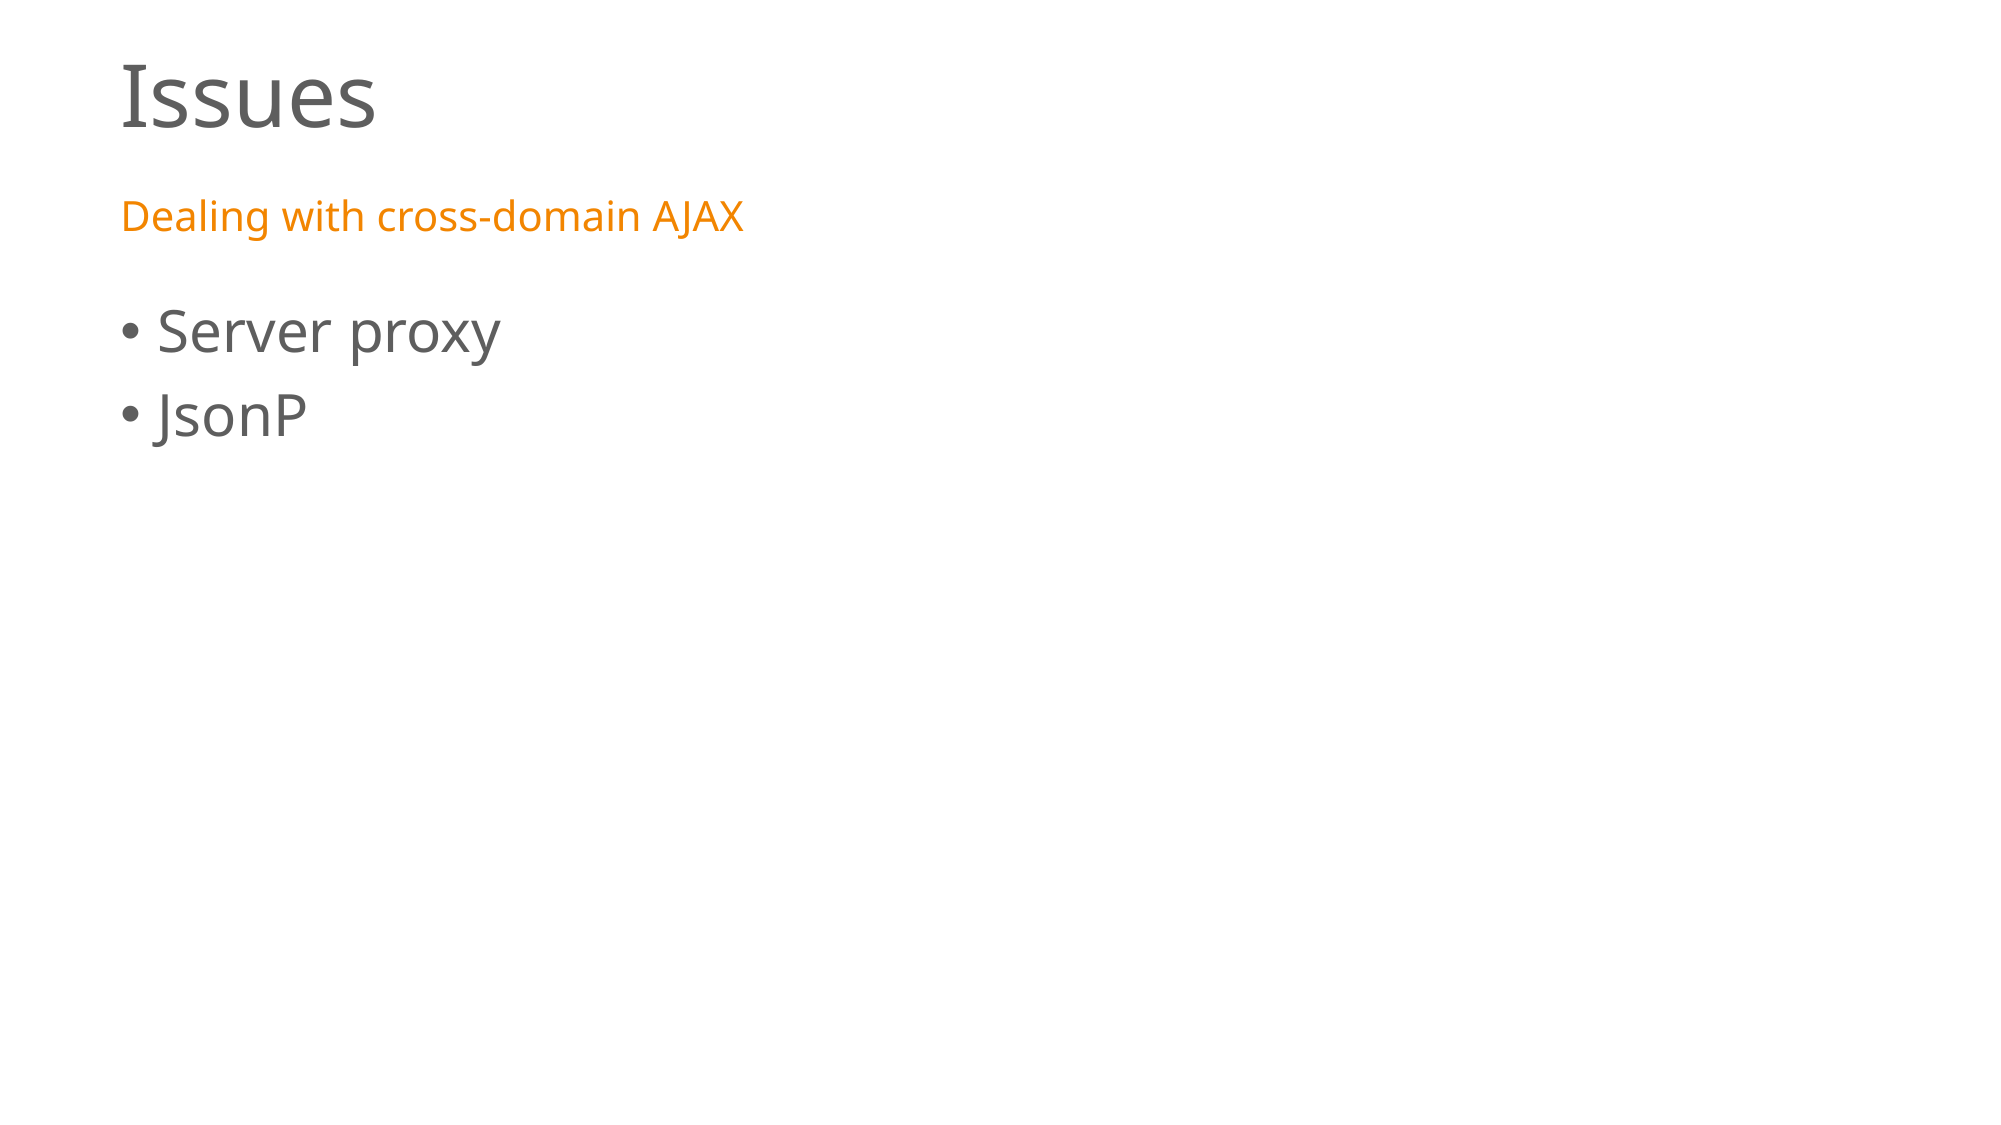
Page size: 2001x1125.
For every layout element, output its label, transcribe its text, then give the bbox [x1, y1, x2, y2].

title Issues [105, 45, 1895, 155]
list Dealing with cross-domain AJAX [105, 188, 1895, 252]
list Server proxy JsonP [105, 294, 1895, 689]
